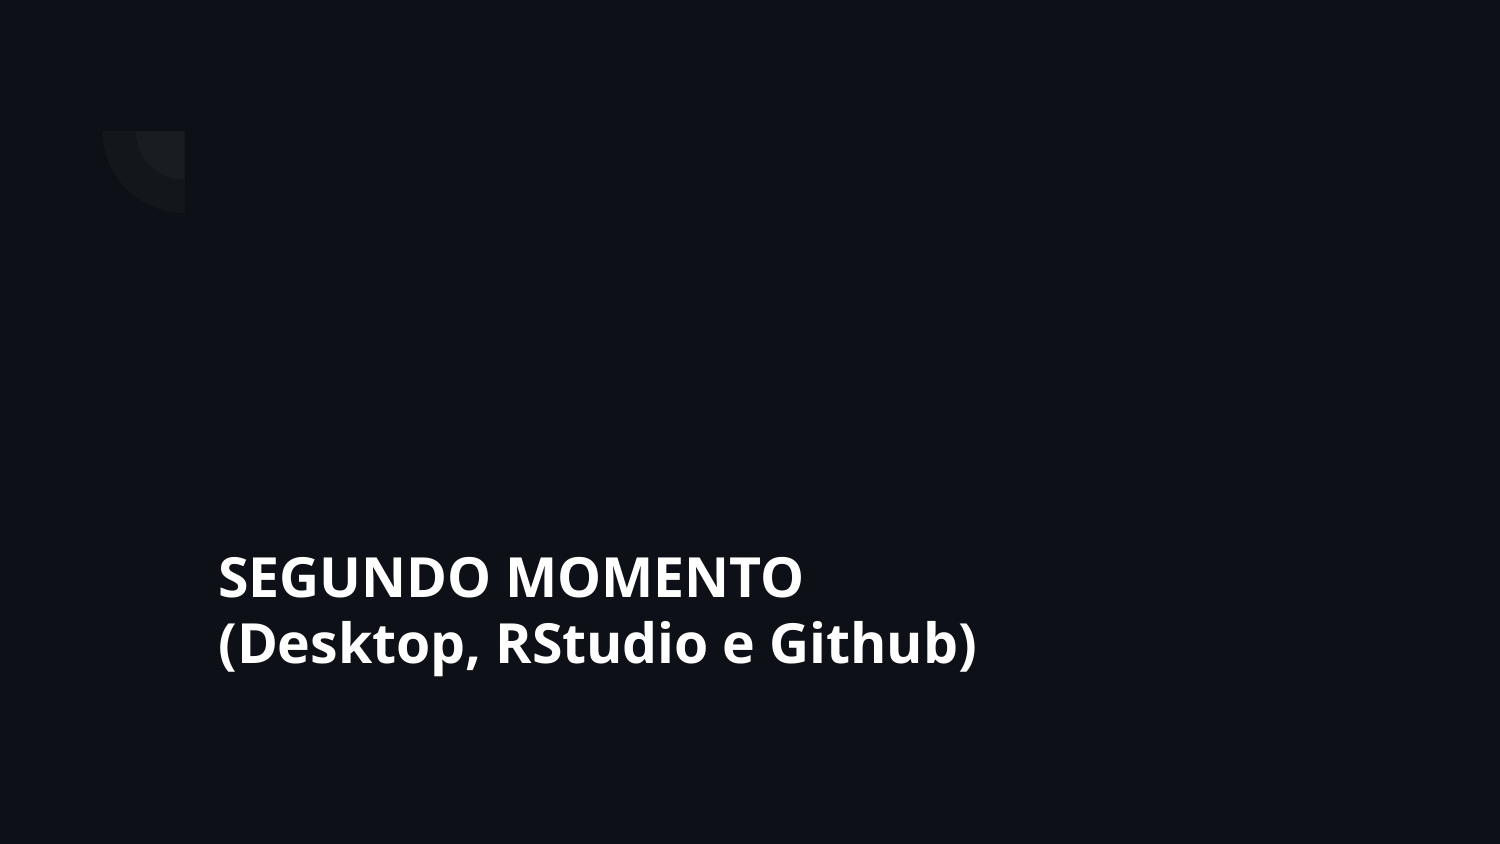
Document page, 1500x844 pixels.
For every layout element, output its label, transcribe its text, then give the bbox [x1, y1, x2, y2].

title SEGUNDO MOMENTO (Desktop, RStudio e Github) [203, 527, 1357, 692]
